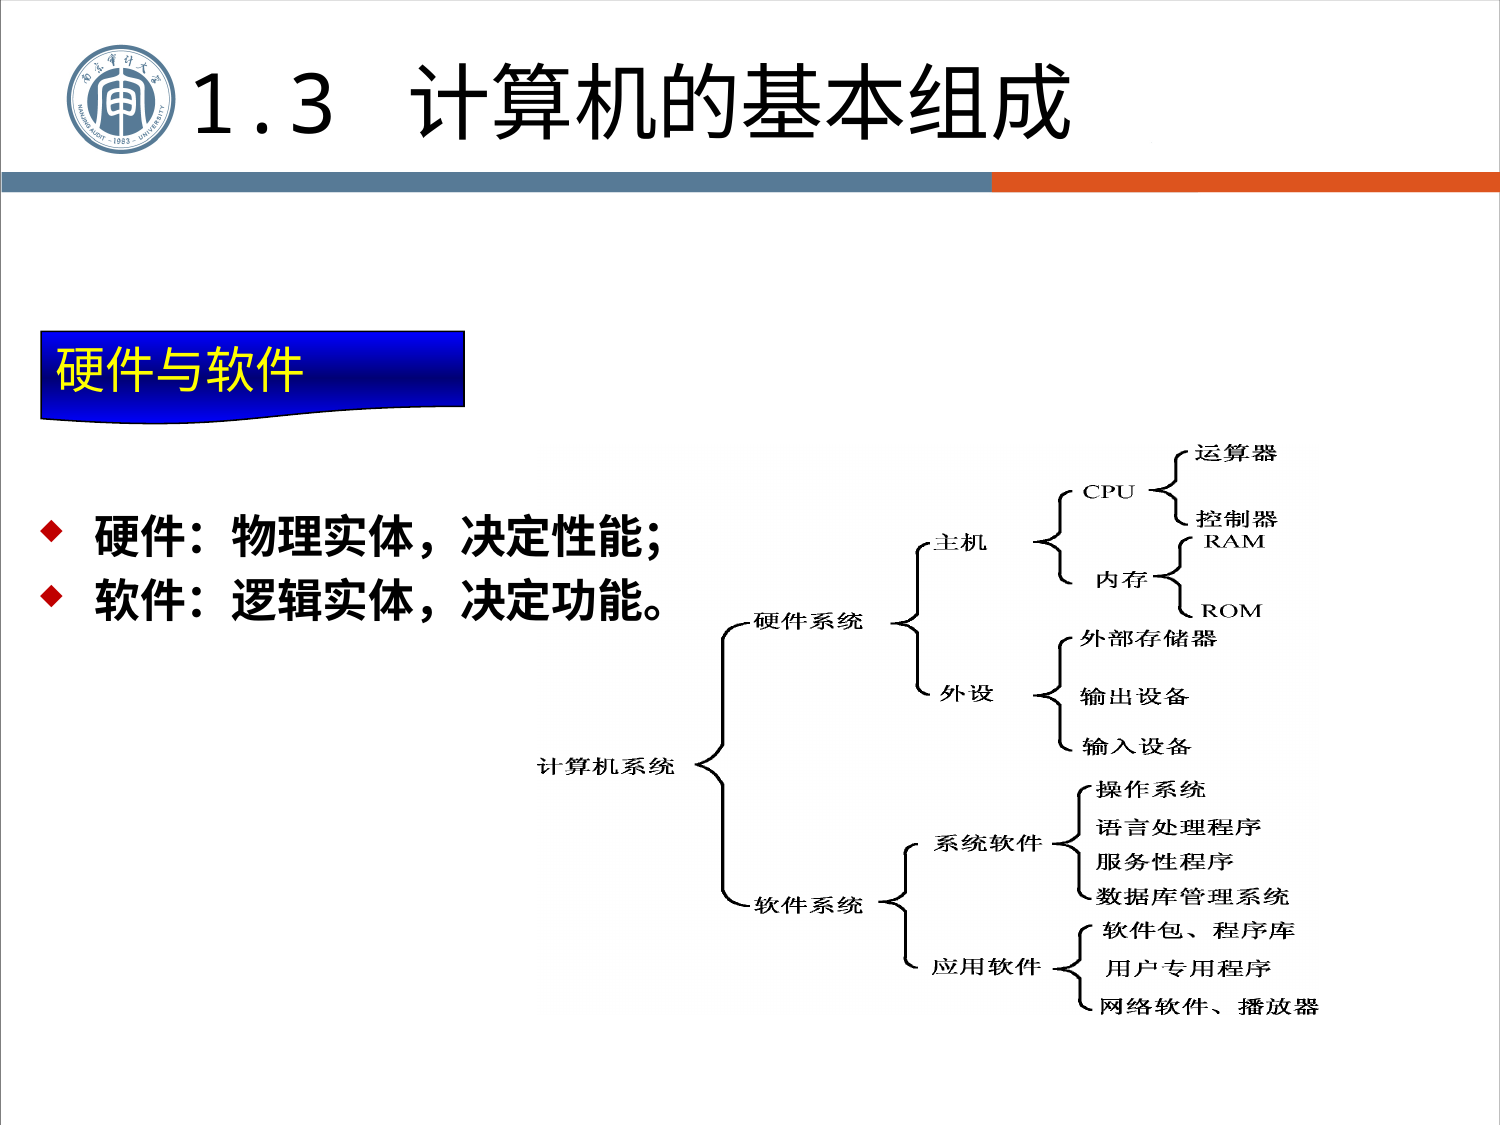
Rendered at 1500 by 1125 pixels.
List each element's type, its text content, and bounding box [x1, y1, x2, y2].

text_box 1.3 计算机的基本组成 [172, 42, 1089, 158]
text_box 硬件与软件 [41, 331, 464, 424]
text_box 硬件：物理实体，决定性能； 软件：逻辑实体，决定功能。 [23, 500, 532, 635]
picture [0, 0, 1500, 1125]
